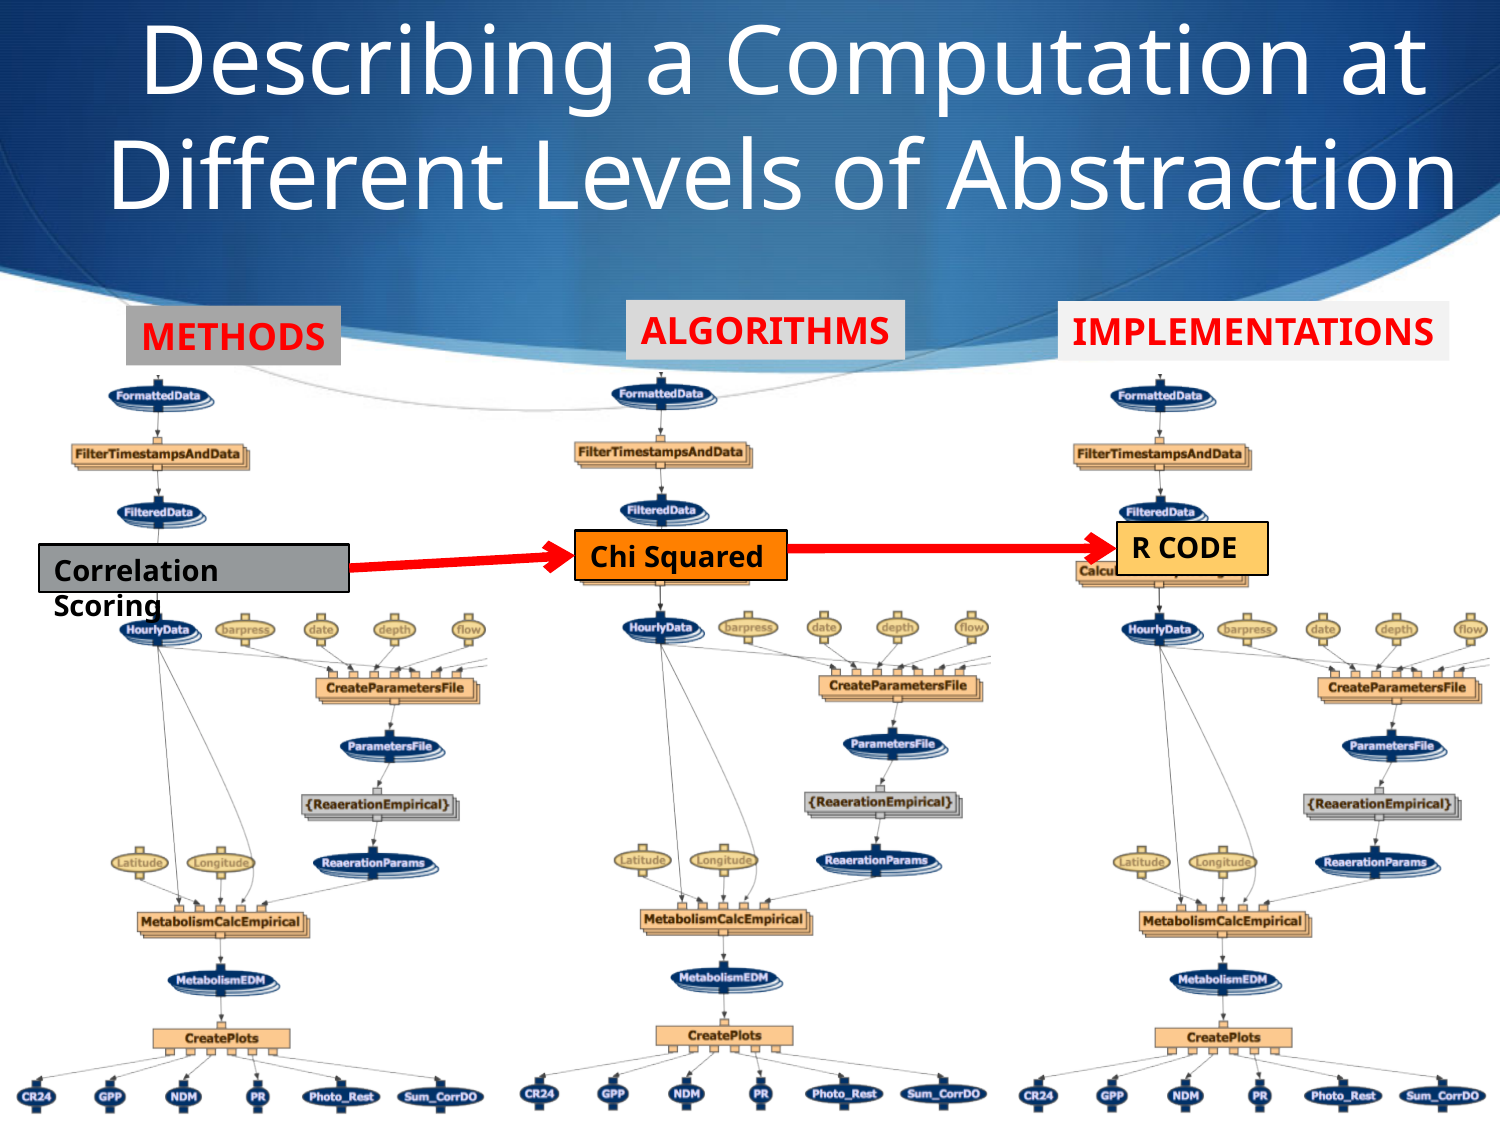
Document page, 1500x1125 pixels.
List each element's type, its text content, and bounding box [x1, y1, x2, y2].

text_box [348, 554, 576, 569]
title Describing a Computation at Different Levels of Abstraction [66, 18, 1500, 208]
picture [0, 0, 1500, 1125]
text_box ALGORITHMS [626, 299, 906, 353]
text_box METHODS [126, 305, 341, 356]
text_box IMPLEMENTATIONS [1057, 301, 1450, 356]
